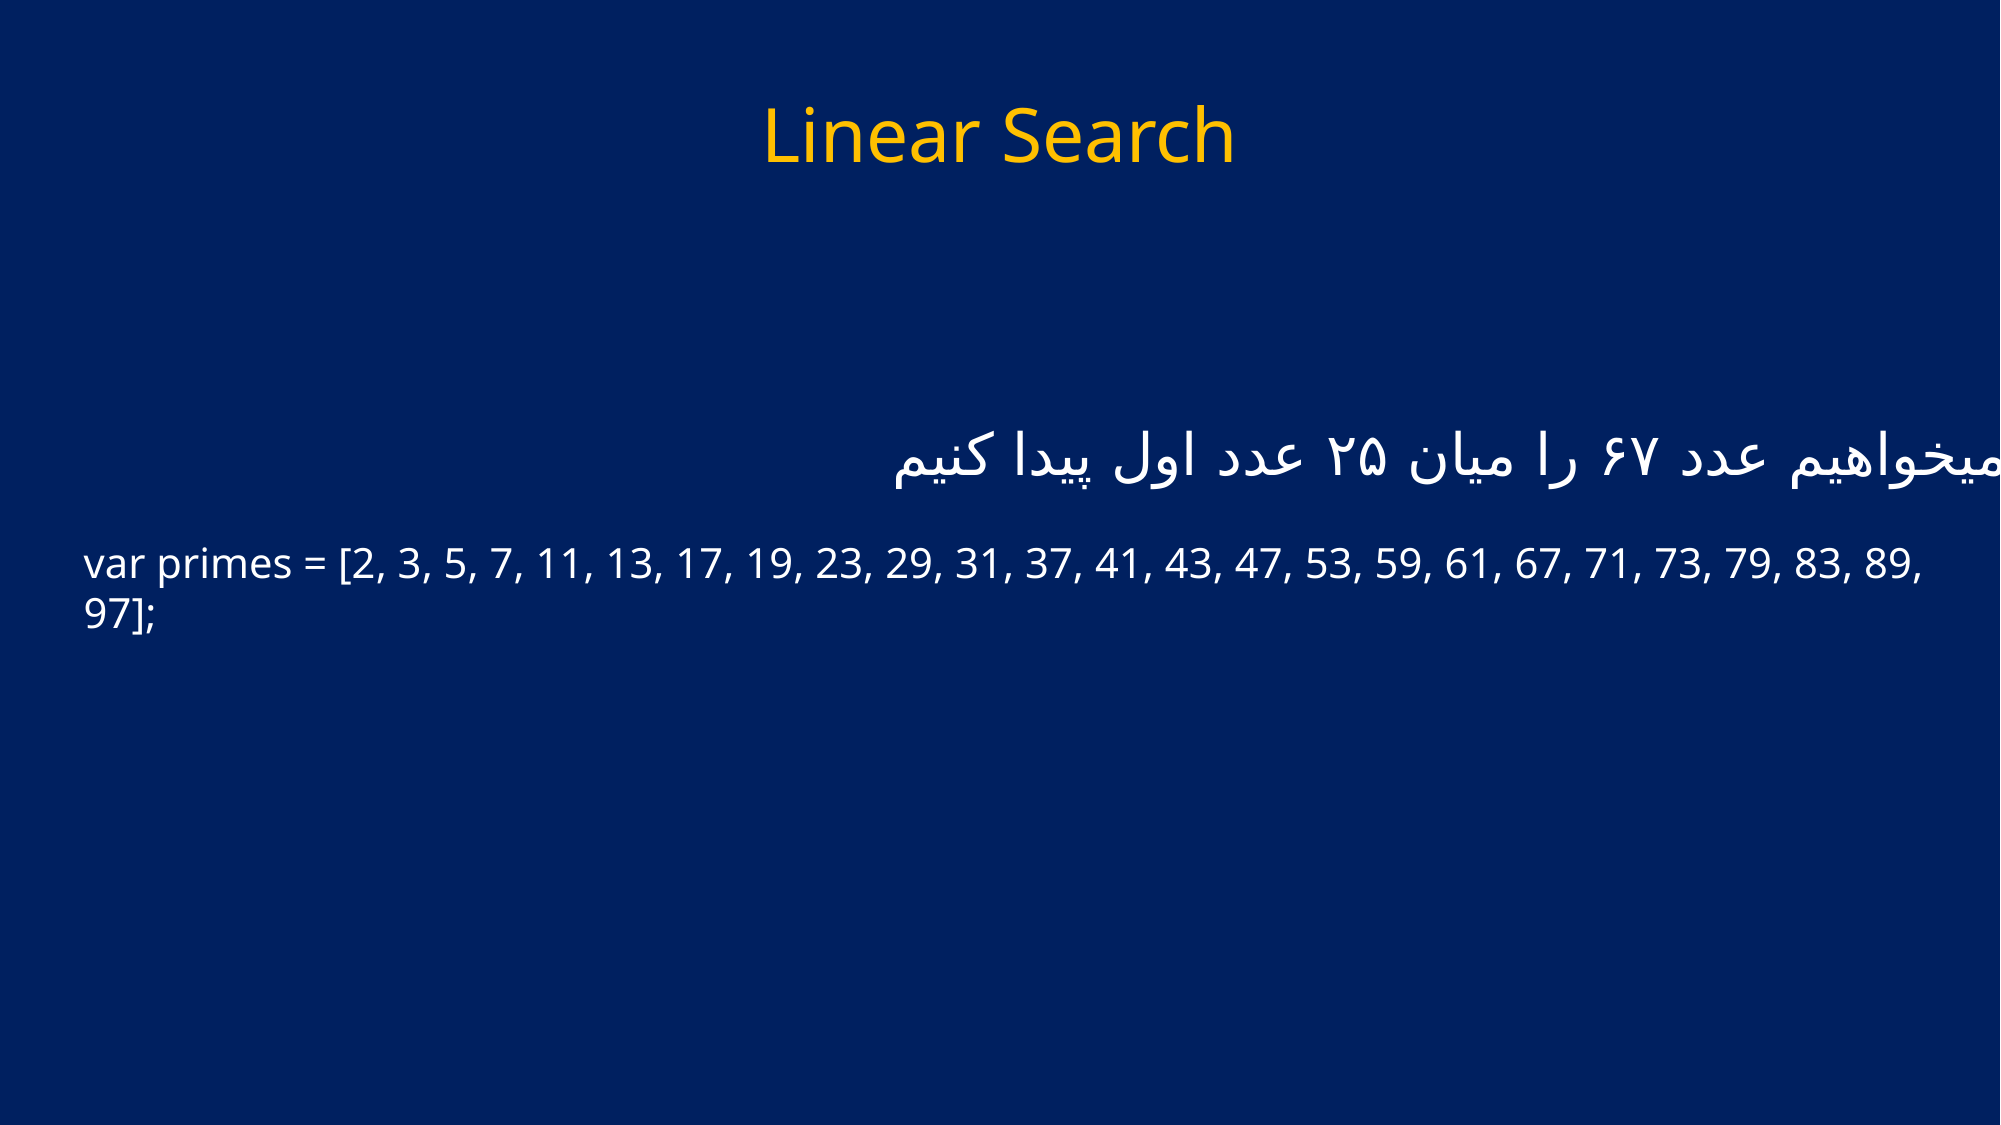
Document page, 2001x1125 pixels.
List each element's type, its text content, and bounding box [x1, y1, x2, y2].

text_box میخواهیم عدد ۶۷ را میان ۲۵ عدد اول پیدا کنیم: [877, 409, 2000, 495]
text_box Linear Search [746, 80, 1254, 186]
text_box var primes = [2, 3, 5, 7, 11, 13, 17, 19, 23, 29, 31, 37, 41, 43, 47, 53, 59, 61, 67, 71, 73, 79, 83, 89, 97]; [69, 529, 2000, 645]
